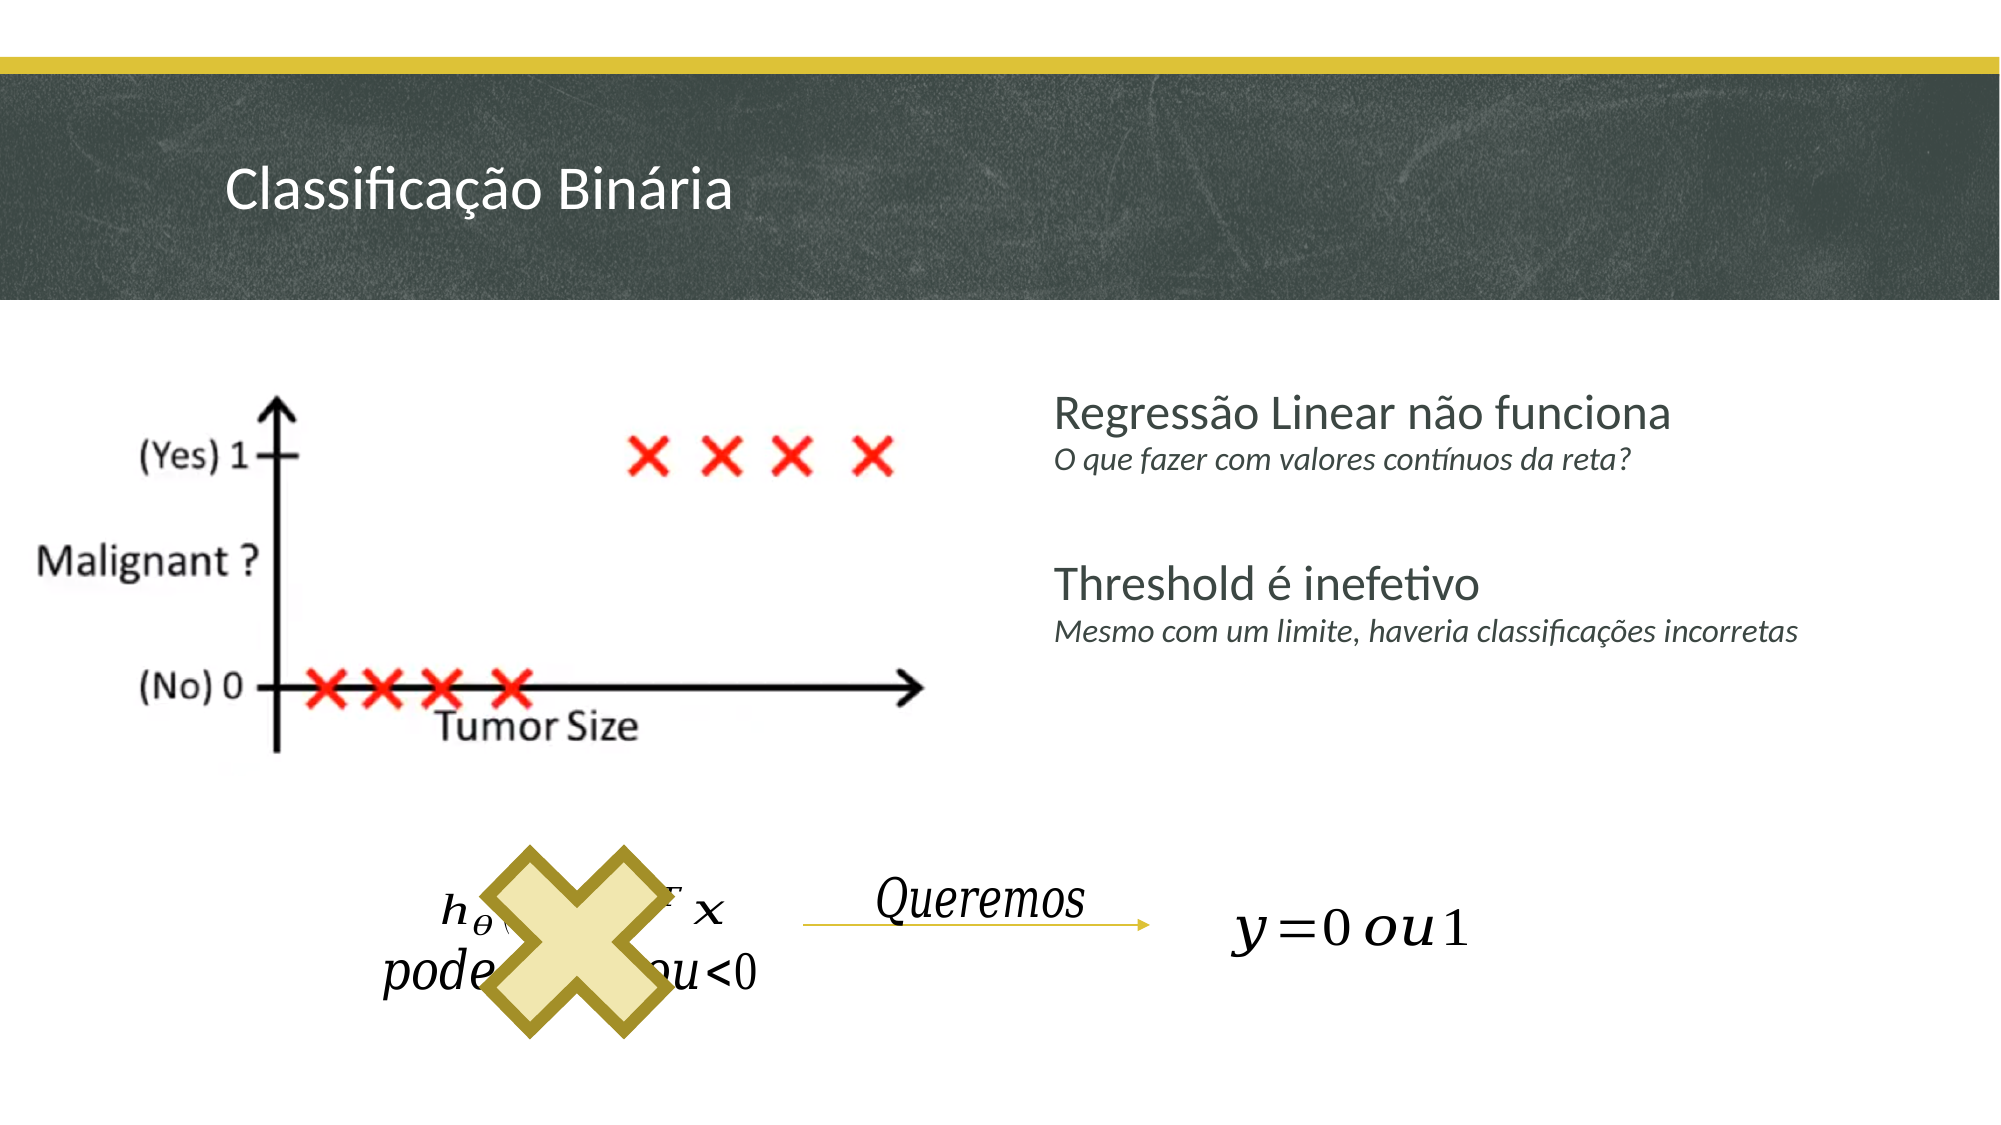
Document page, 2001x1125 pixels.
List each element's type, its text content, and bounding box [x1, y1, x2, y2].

text_box [486, 851, 668, 1033]
text_box Regressão Linear não funciona O que fazer com valores contínuos da reta? [1039, 357, 1769, 505]
text_box Threshold é inefetivo Mesmo com um limite, haveria classificações incorretas [1038, 529, 2000, 676]
title Classificação Binária [210, 76, 1790, 300]
picture [28, 357, 934, 776]
picture [0, 74, 2000, 300]
